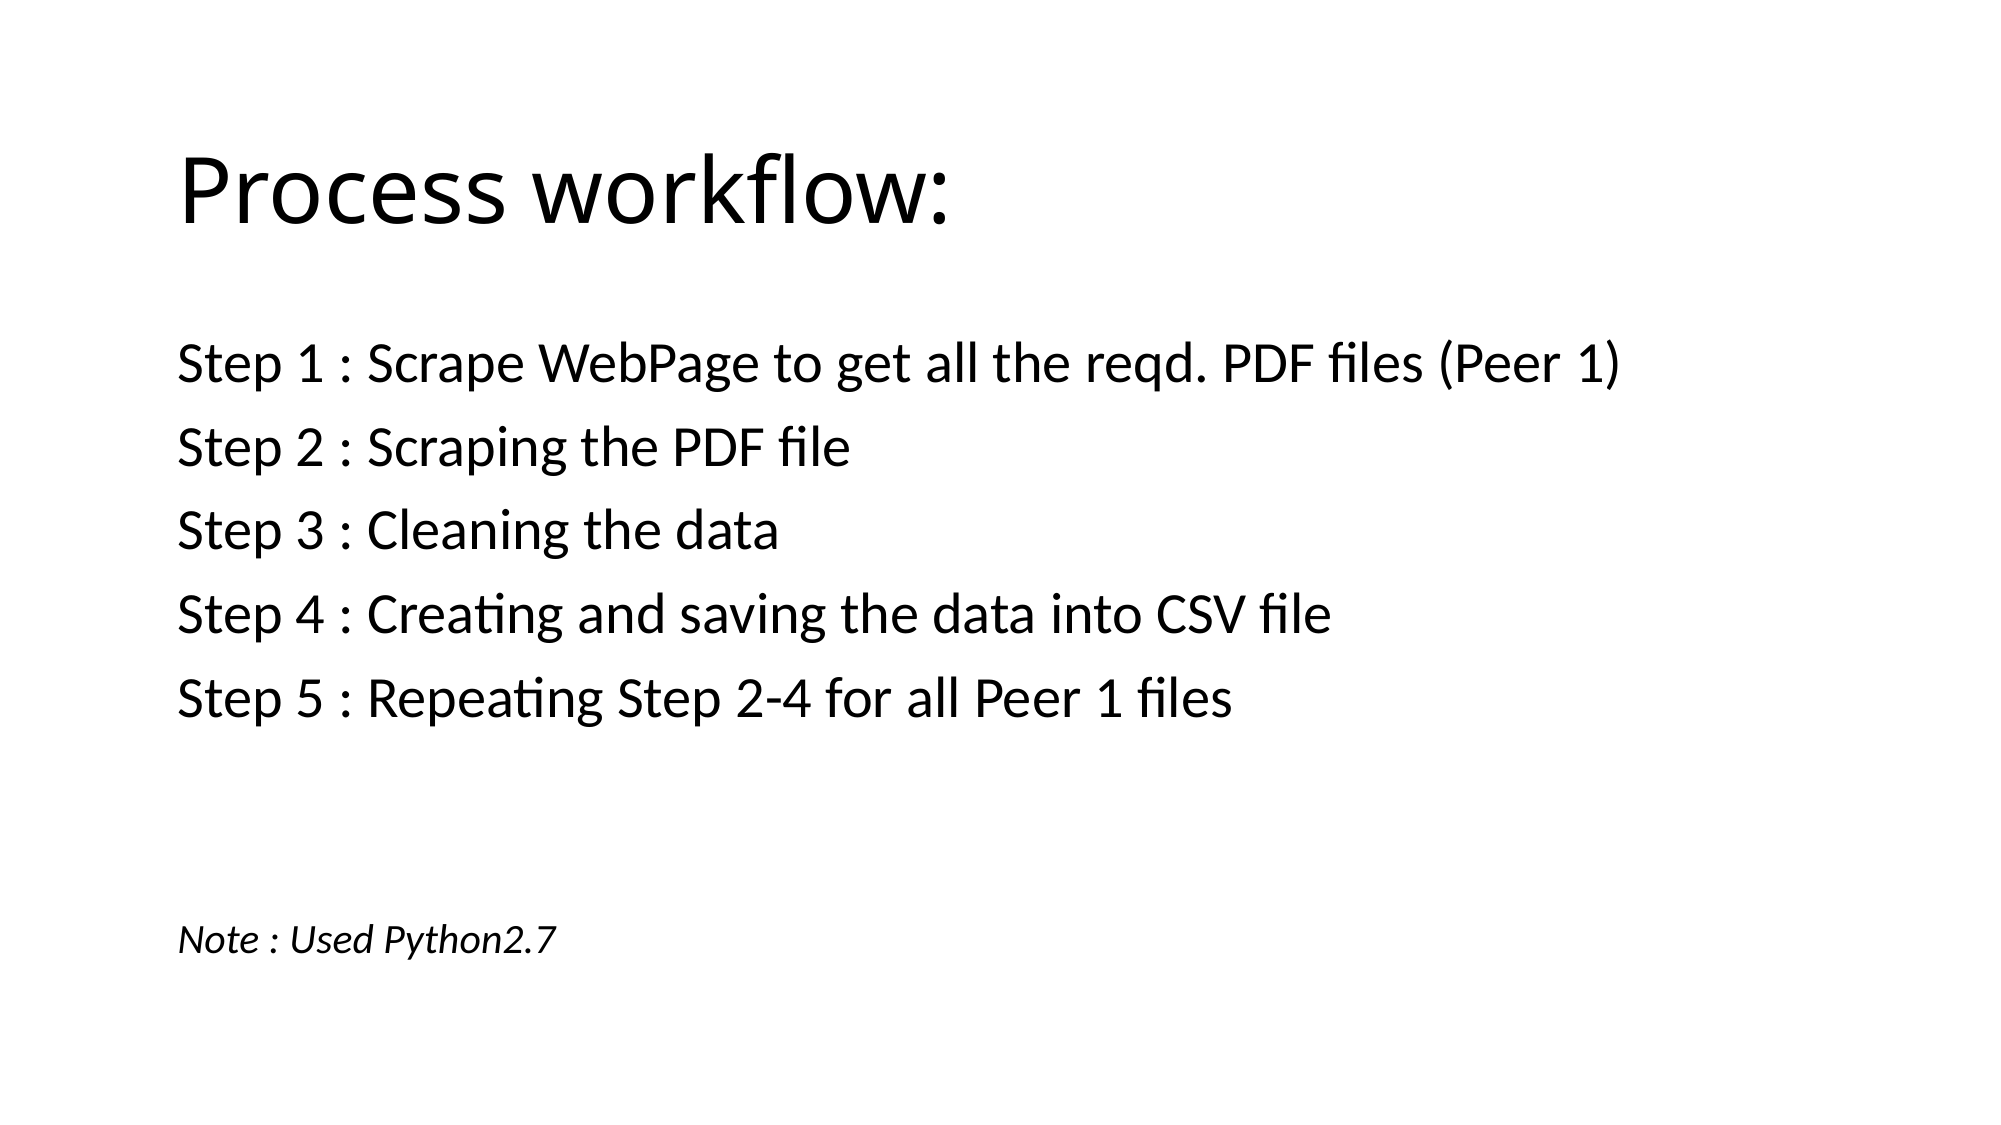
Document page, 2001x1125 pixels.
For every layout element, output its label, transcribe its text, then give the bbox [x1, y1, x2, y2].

text_box Step 1 : Scrape WebPage to get all the reqd. PDF files (Peer 1) Step 2 : Scraping the PDF file Step 3 : Cleaning the data Step 4 : Creating and saving the data into CSV file Step 5 : Repeating Step 2-4 for all Peer 1 files Note : Used Python2.7 [162, 324, 1888, 1039]
text_box Process workflow: [162, 84, 1888, 303]
